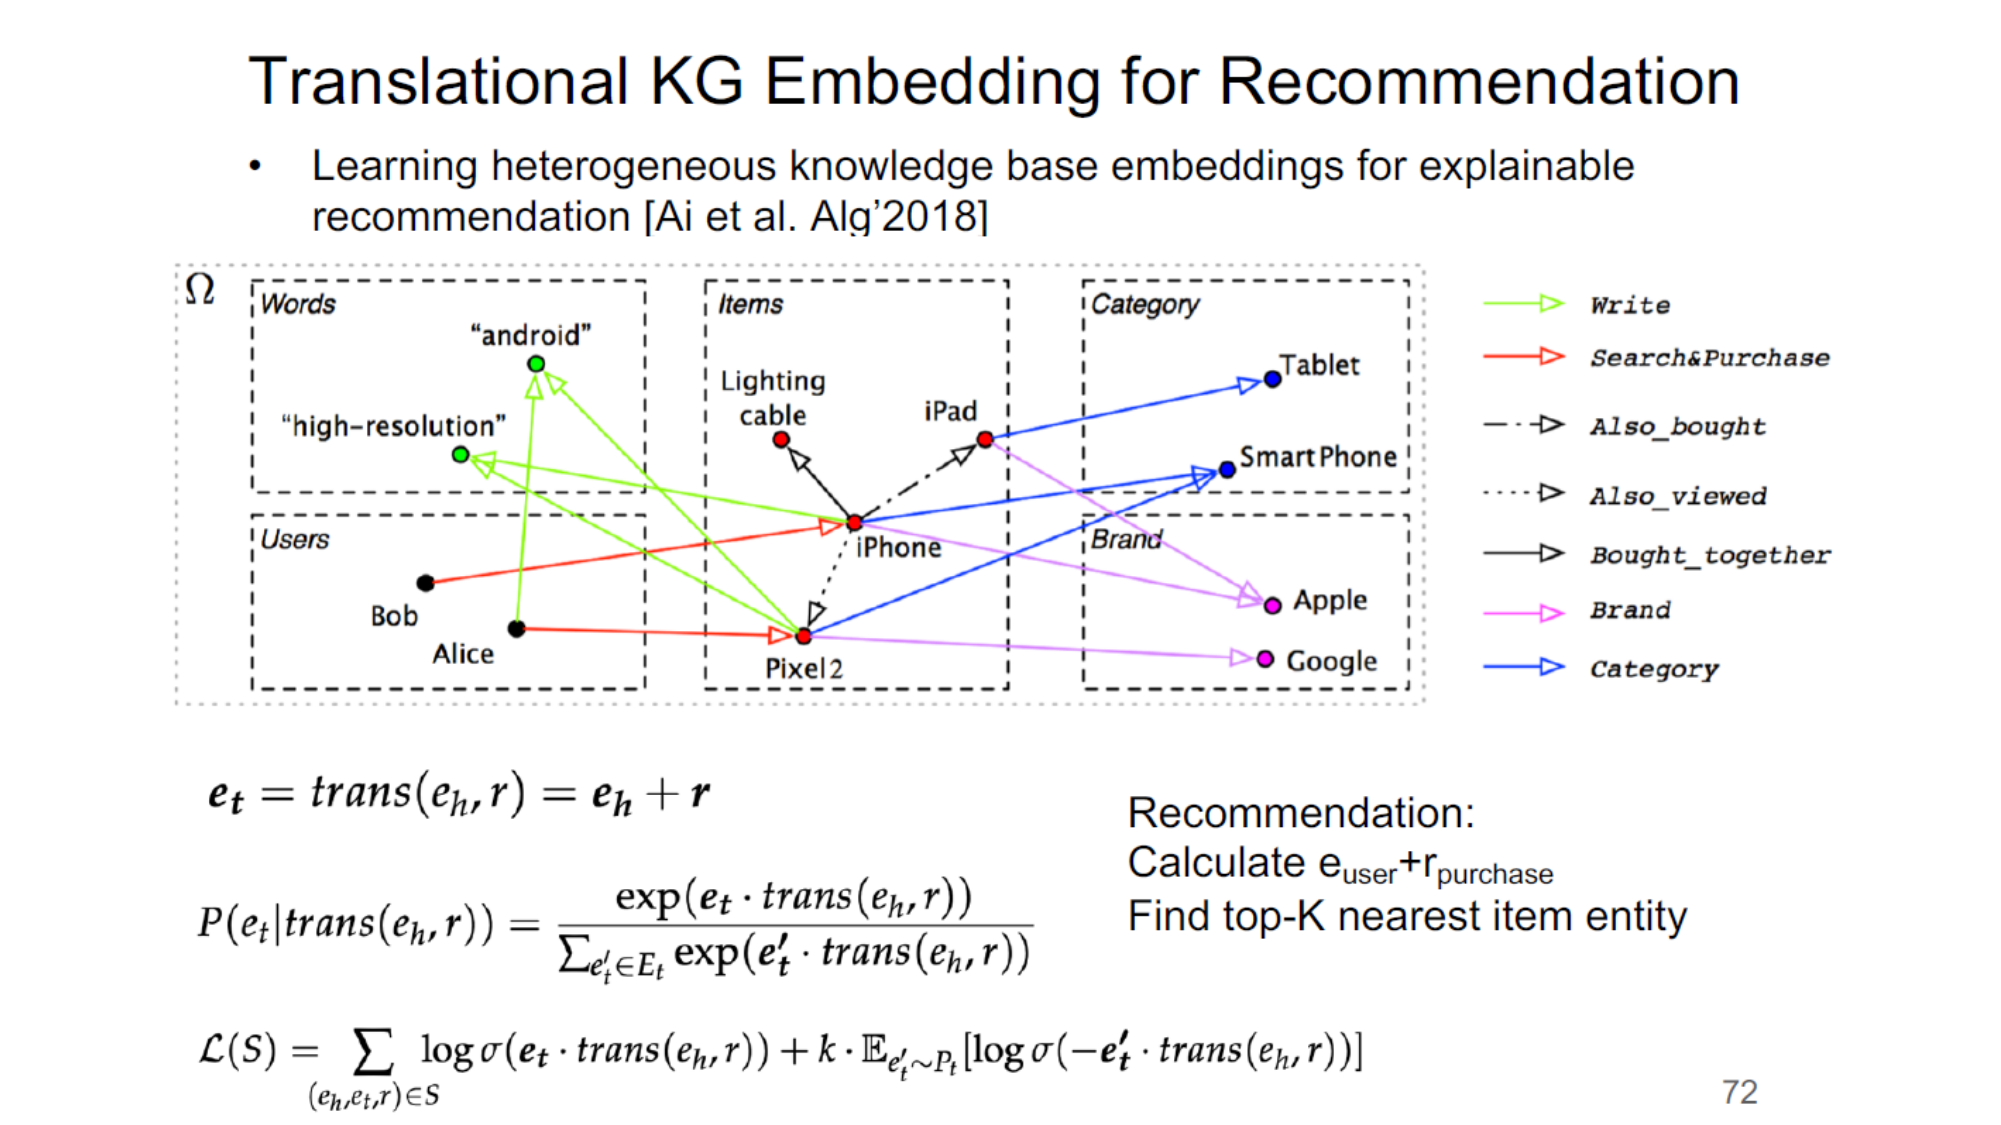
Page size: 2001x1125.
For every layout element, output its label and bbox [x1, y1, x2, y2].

picture [160, 25, 1846, 1125]
